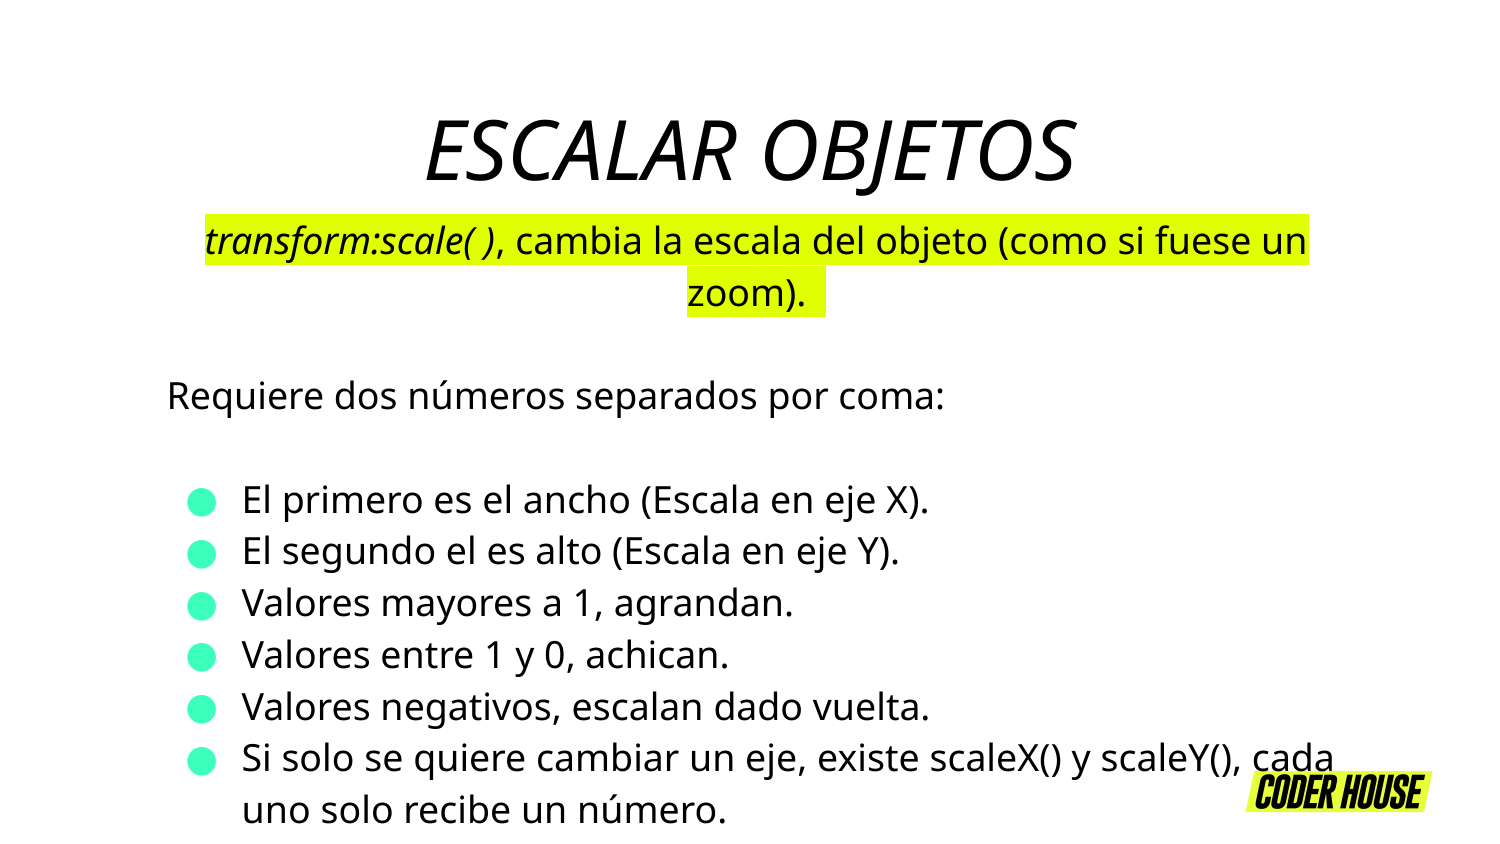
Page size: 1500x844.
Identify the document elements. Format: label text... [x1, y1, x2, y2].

picture [1241, 764, 1437, 819]
text_box ESCALAR OBJETOS [238, 67, 1262, 182]
text_box transform:scale( ), cambia la escala del objeto (como si fuese un zoom). Requiere dos números separados por coma: El primero es el ancho (Escala en eje X). El segundo el es alto (Escala en eje Y). Valores mayores a 1, agrandan. Valores entre 1 y 0, achican. Valores negativos, escalan dado vuelta. Si solo se quiere cambiar un eje, existe scaleX() y scaleY(), cada uno solo recibe un número. [151, 195, 1362, 720]
